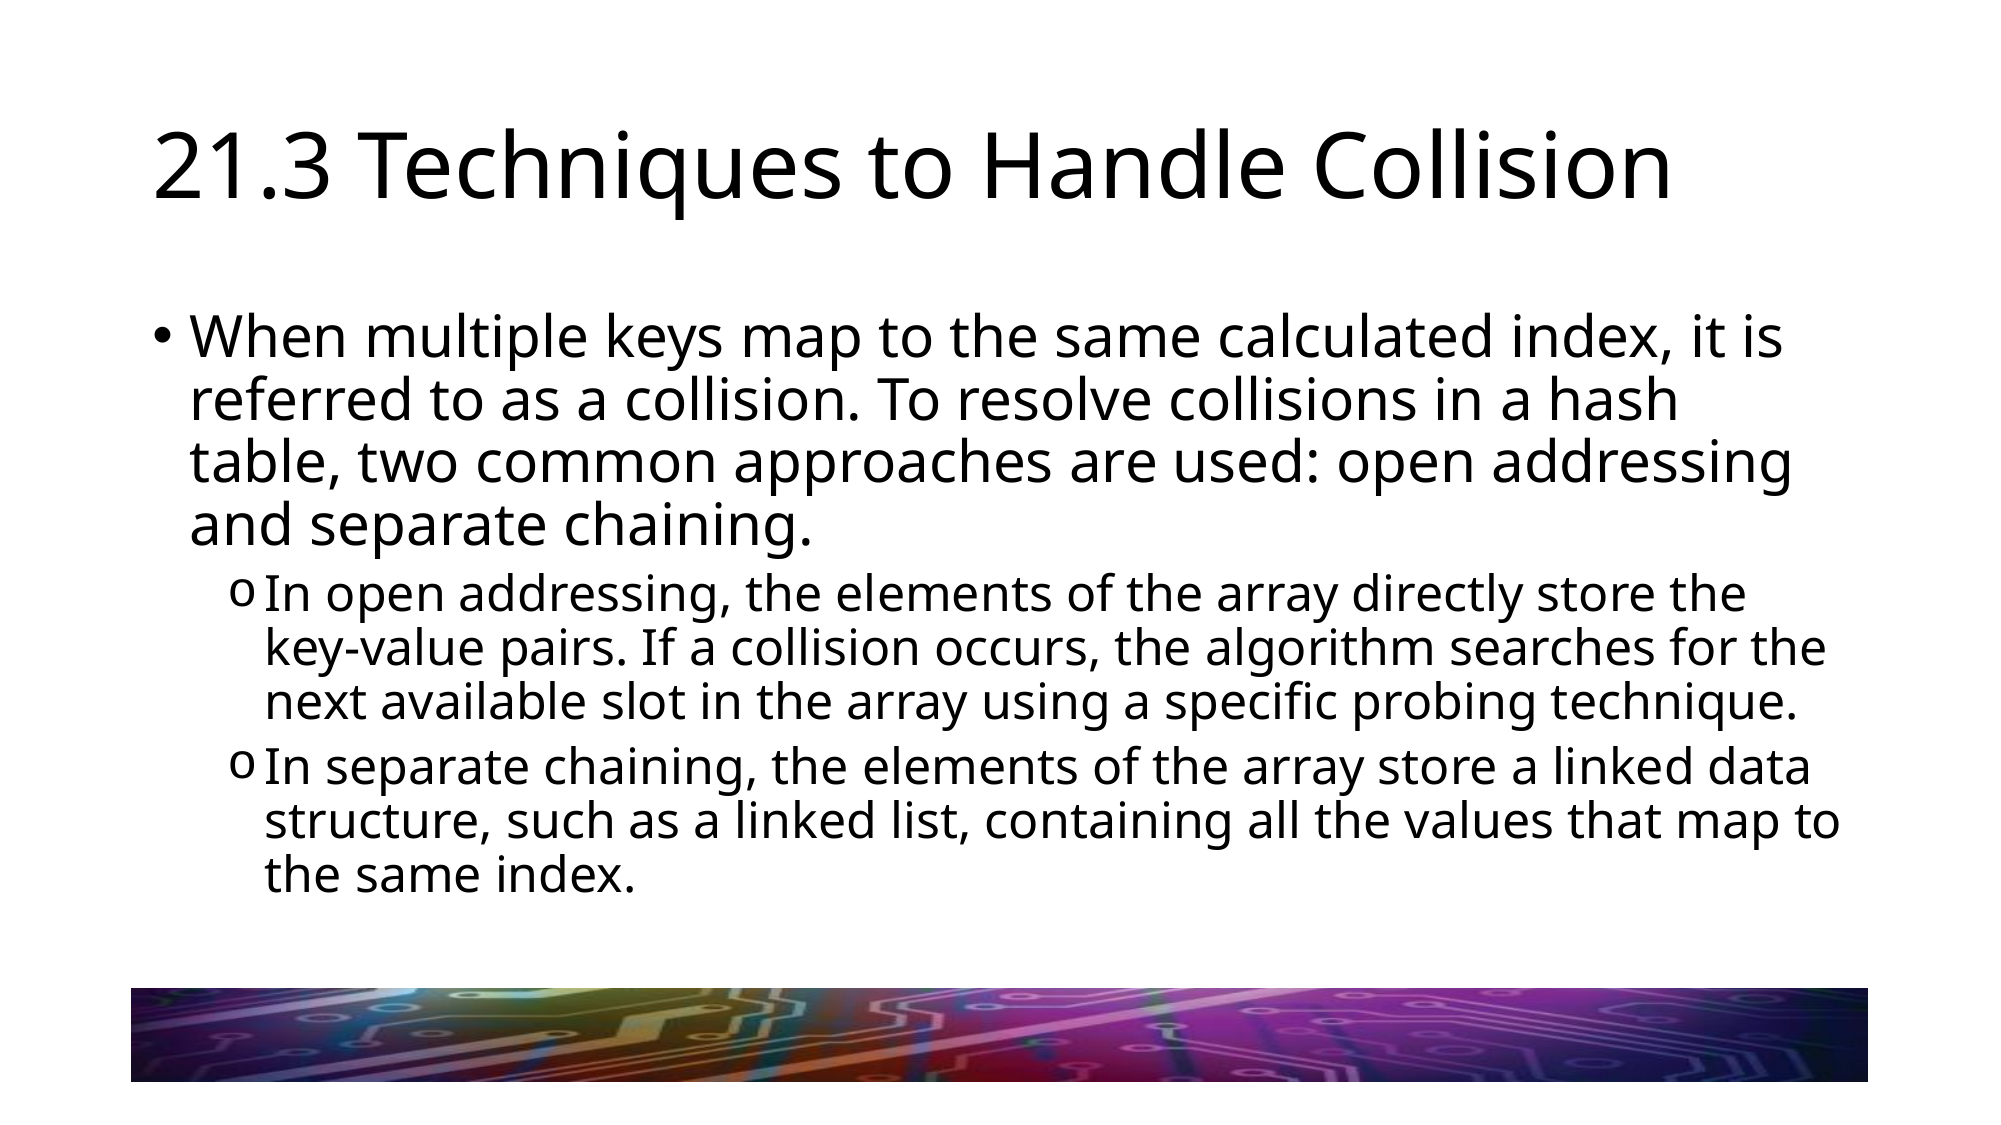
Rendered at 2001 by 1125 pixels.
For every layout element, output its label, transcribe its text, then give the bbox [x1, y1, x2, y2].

picture [131, 988, 1869, 1083]
title 21.3 Techniques to Handle Collision [137, 59, 1863, 278]
list When multiple keys map to the same calculated index, it is referred to as a collision. To resolve collisions in a hash table, two common approaches are used: open addressing and separate chaining. In open addressing, the elements of the array directly store the key-value pairs. If a collision occurs, the algorithm searches for the next available slot in the array using a specific probing technique. In separate chaining, the elements of the array store a linked data structure, such as a linked list, containing all the values that map to the same index. [137, 299, 1863, 988]
